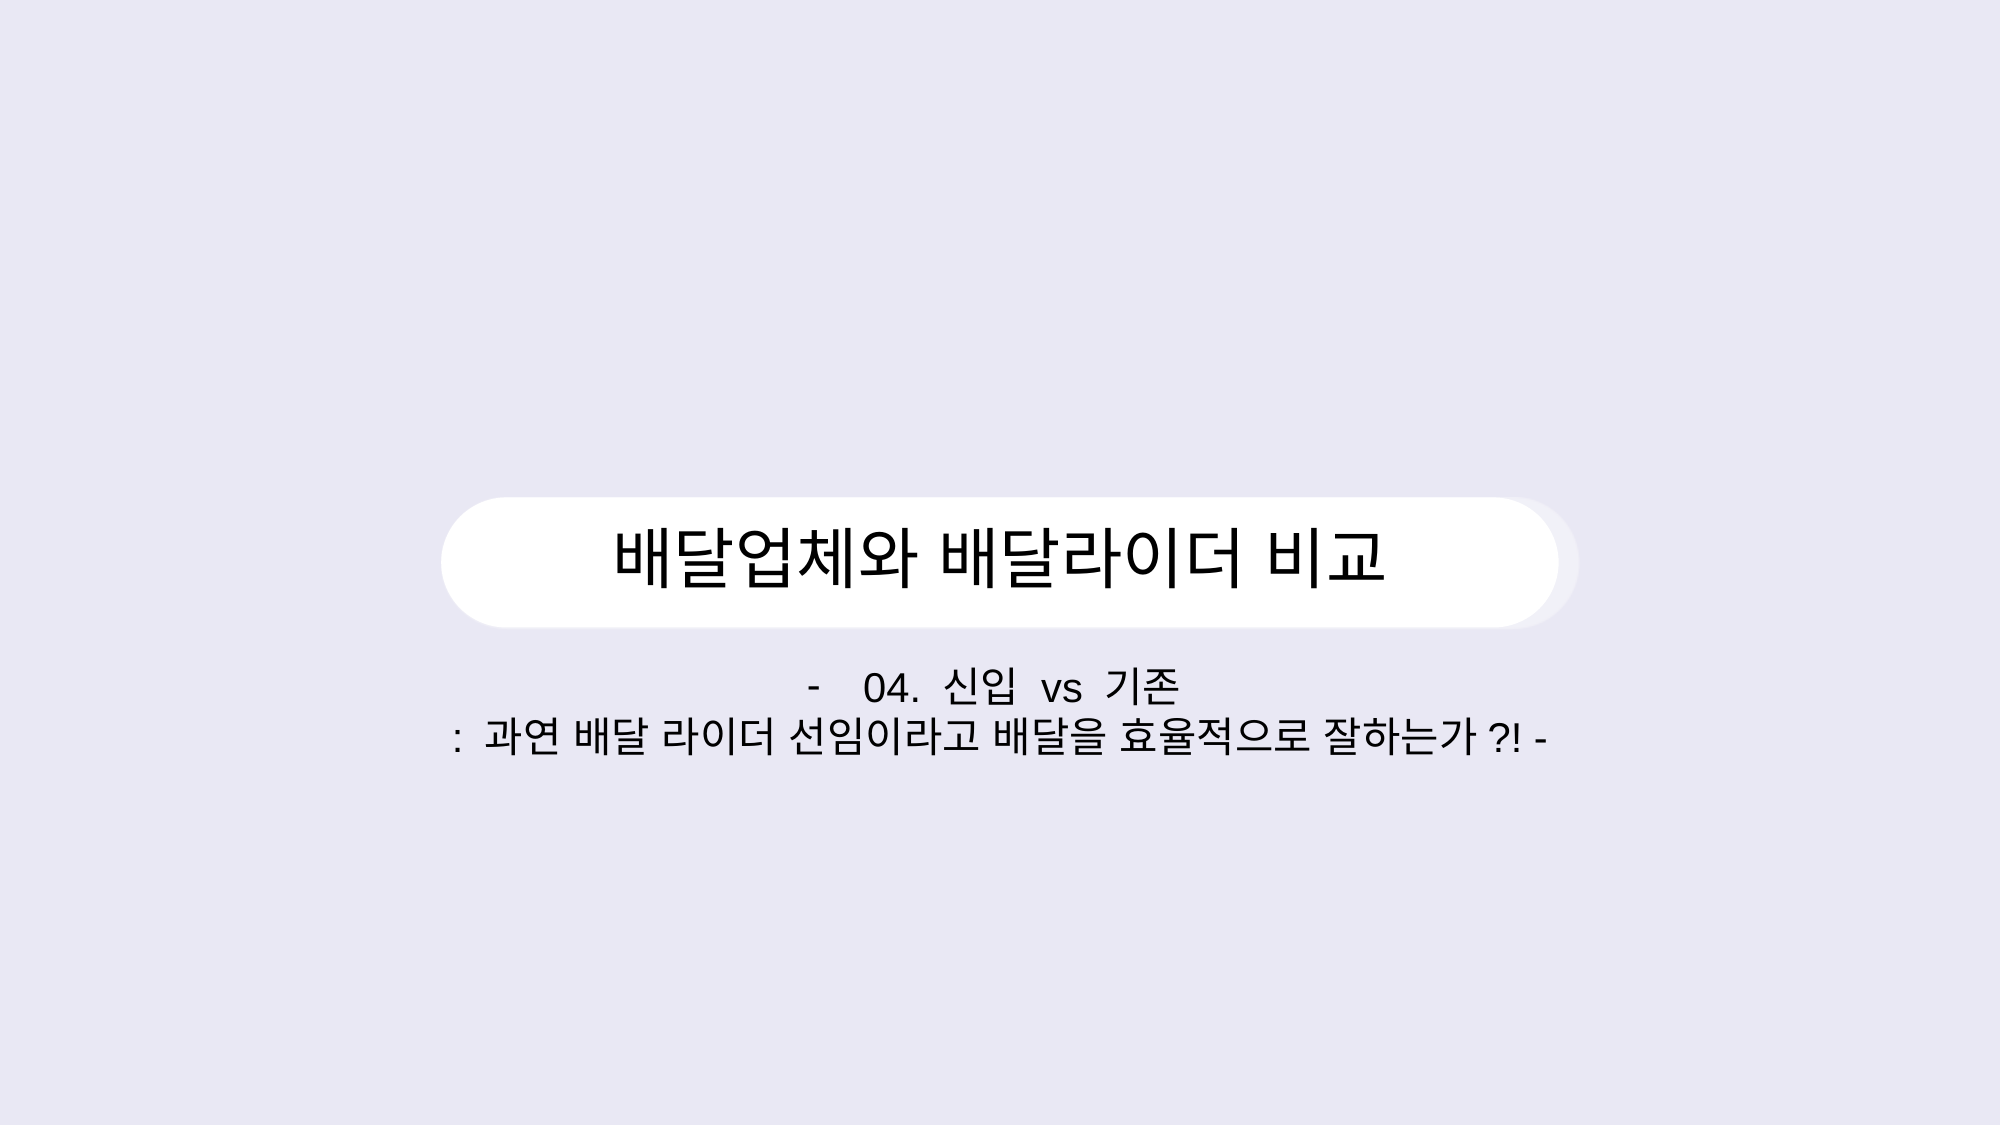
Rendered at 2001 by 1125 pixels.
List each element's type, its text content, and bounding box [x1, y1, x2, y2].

title 배달업체와 배달라이더 비교 [469, 510, 1531, 615]
text_box 04. 신입 vs 기존 : 과연 배달 라이더 선임이라고 배달을 효율적으로 잘하는가?! - [320, 653, 1680, 769]
